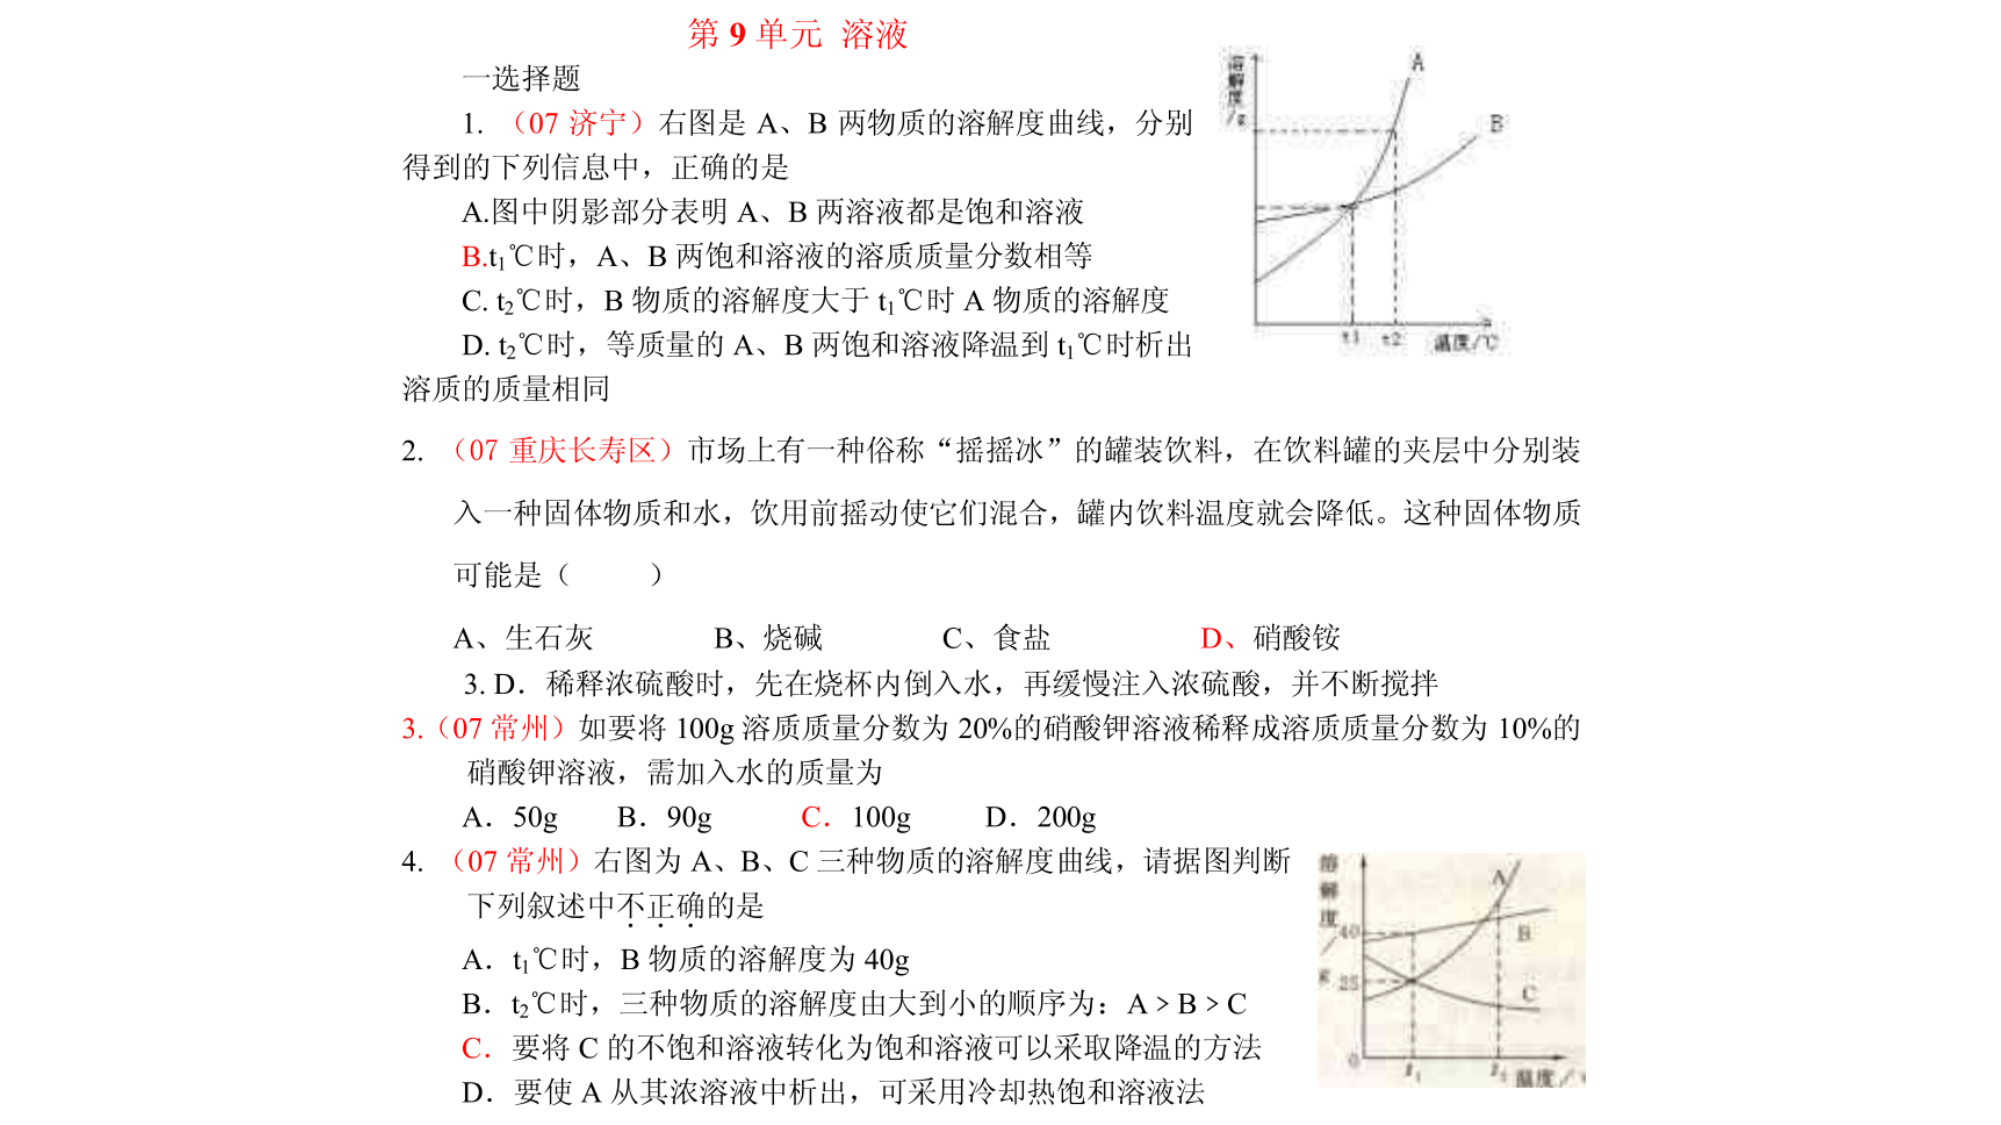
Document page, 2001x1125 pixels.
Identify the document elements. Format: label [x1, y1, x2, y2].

picture [363, 0, 1637, 1125]
